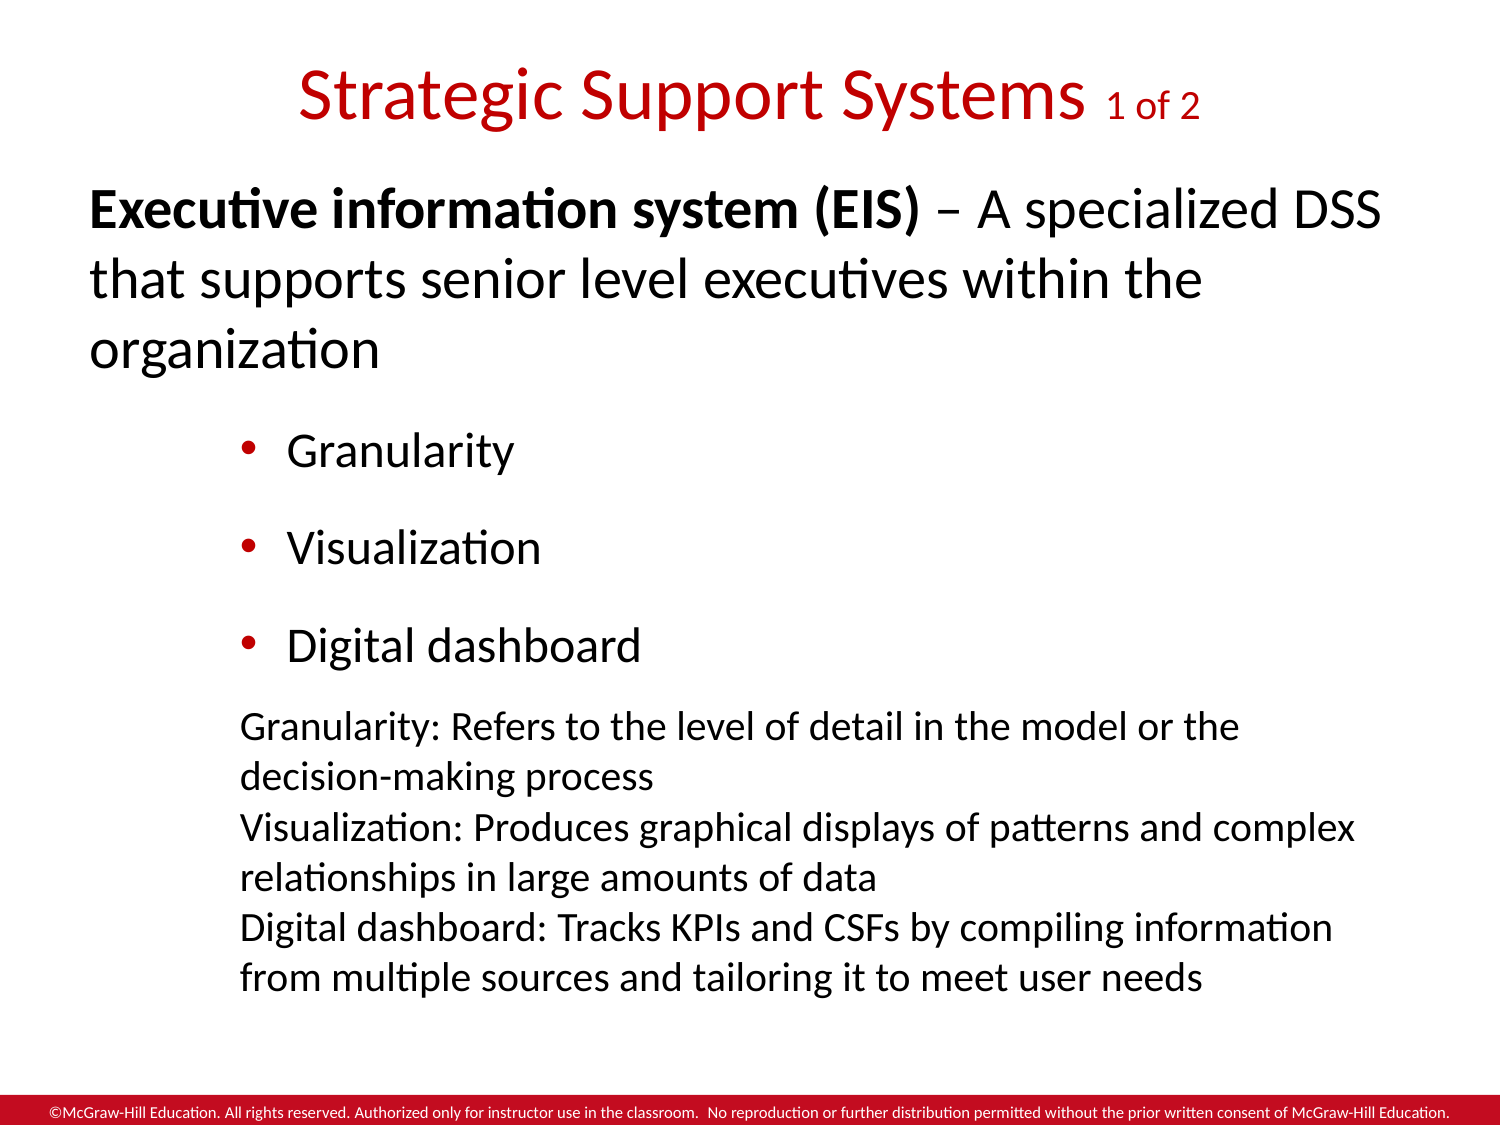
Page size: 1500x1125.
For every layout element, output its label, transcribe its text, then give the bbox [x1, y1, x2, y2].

title Strategic Support Systems 1 of 2 [0, 37, 1500, 138]
text_box Granularity: Refers to the level of detail in the model or the decision-making process Visualization: Produces graphical displays of patterns and complex relationships in large amounts of data Digital dashboard: Tracks KPIs and CSFs by compiling information from multiple sources and tailoring it to meet user needs [225, 691, 1375, 1007]
list Executive information system (EIS) – A specialized DSS that supports senior level executives within the organization Granularity Visualization Digital dashboard [75, 162, 1425, 688]
